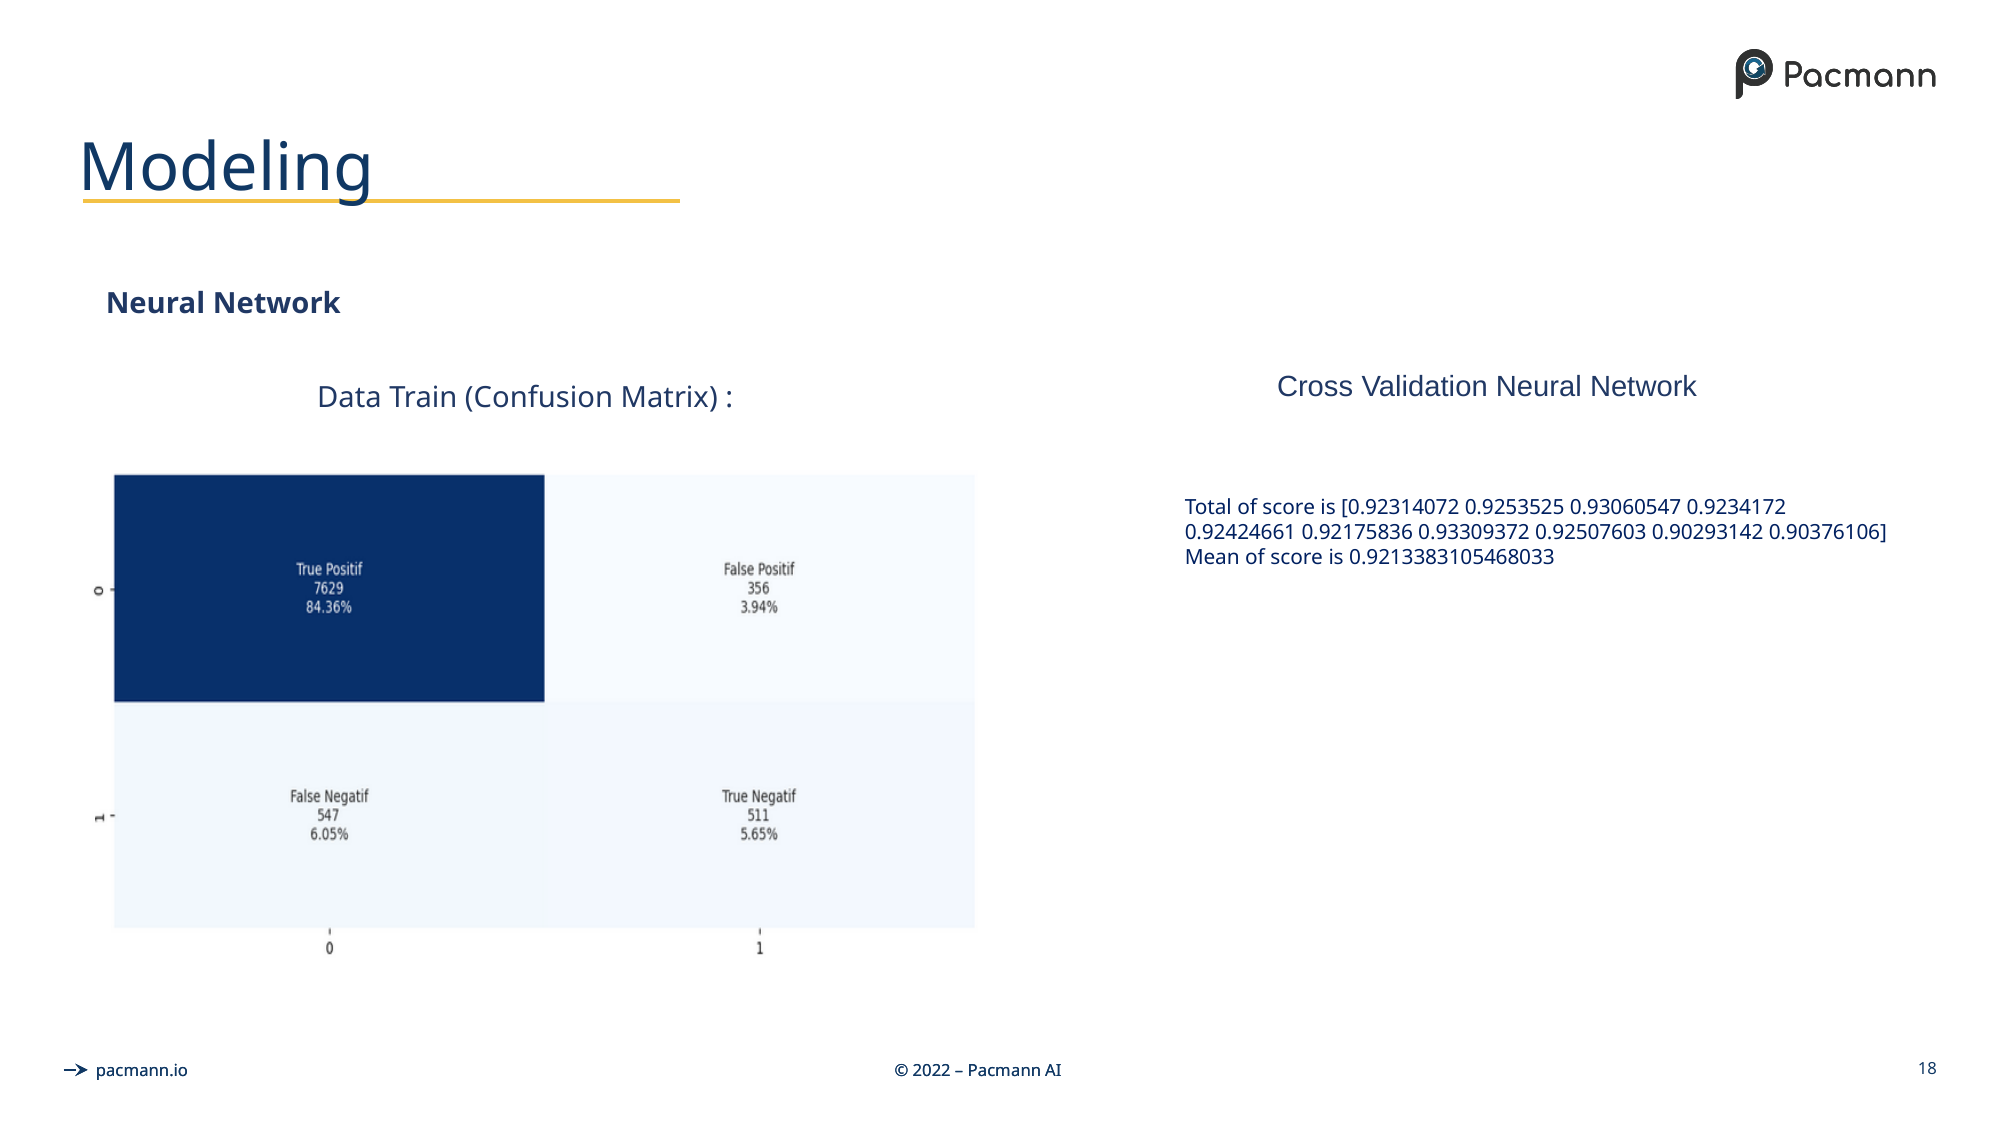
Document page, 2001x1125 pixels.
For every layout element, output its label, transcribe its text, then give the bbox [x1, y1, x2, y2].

picture [86, 463, 1001, 977]
text_box Cross Validation Neural Network [1262, 360, 1713, 410]
picture [1707, 36, 1966, 112]
text_box Neural Network [91, 277, 357, 327]
text_box Total of score is [0.92314072 0.9253525 0.93060547 0.9234172 0.92424661 0.92175836 0.93309372 0.92507603 0.90293142 0.90376106] Mean of score is 0.9213383105468033 [1184, 493, 1898, 569]
text_box Data Train (Confusion Matrix) : [302, 370, 749, 421]
title Modeling [63, 59, 1935, 278]
